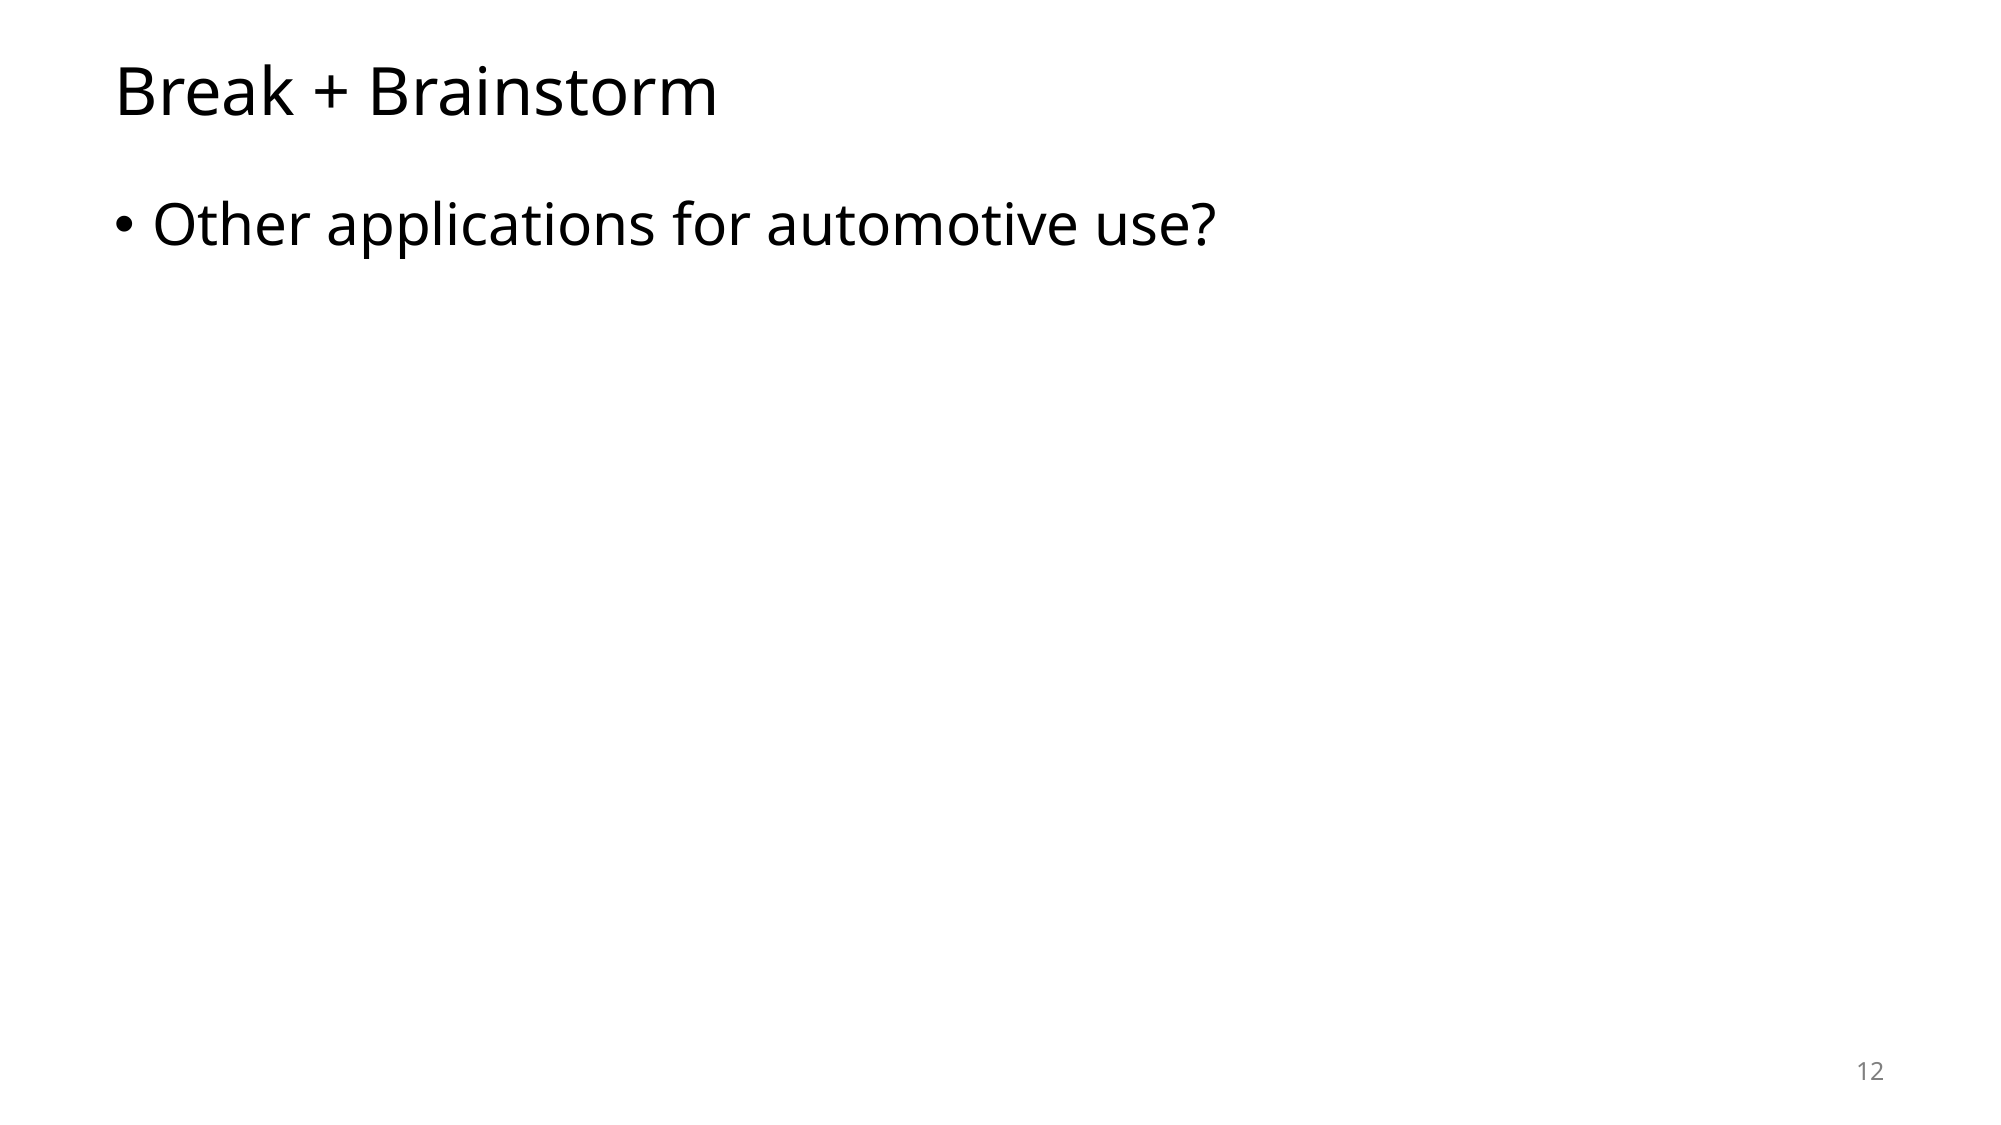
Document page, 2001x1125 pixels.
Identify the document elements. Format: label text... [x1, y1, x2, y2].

slide_number 12 [1749, 1042, 1900, 1103]
title Break + Brainstorm [99, 37, 1900, 150]
list Other applications for automotive use? [99, 187, 1900, 1013]
